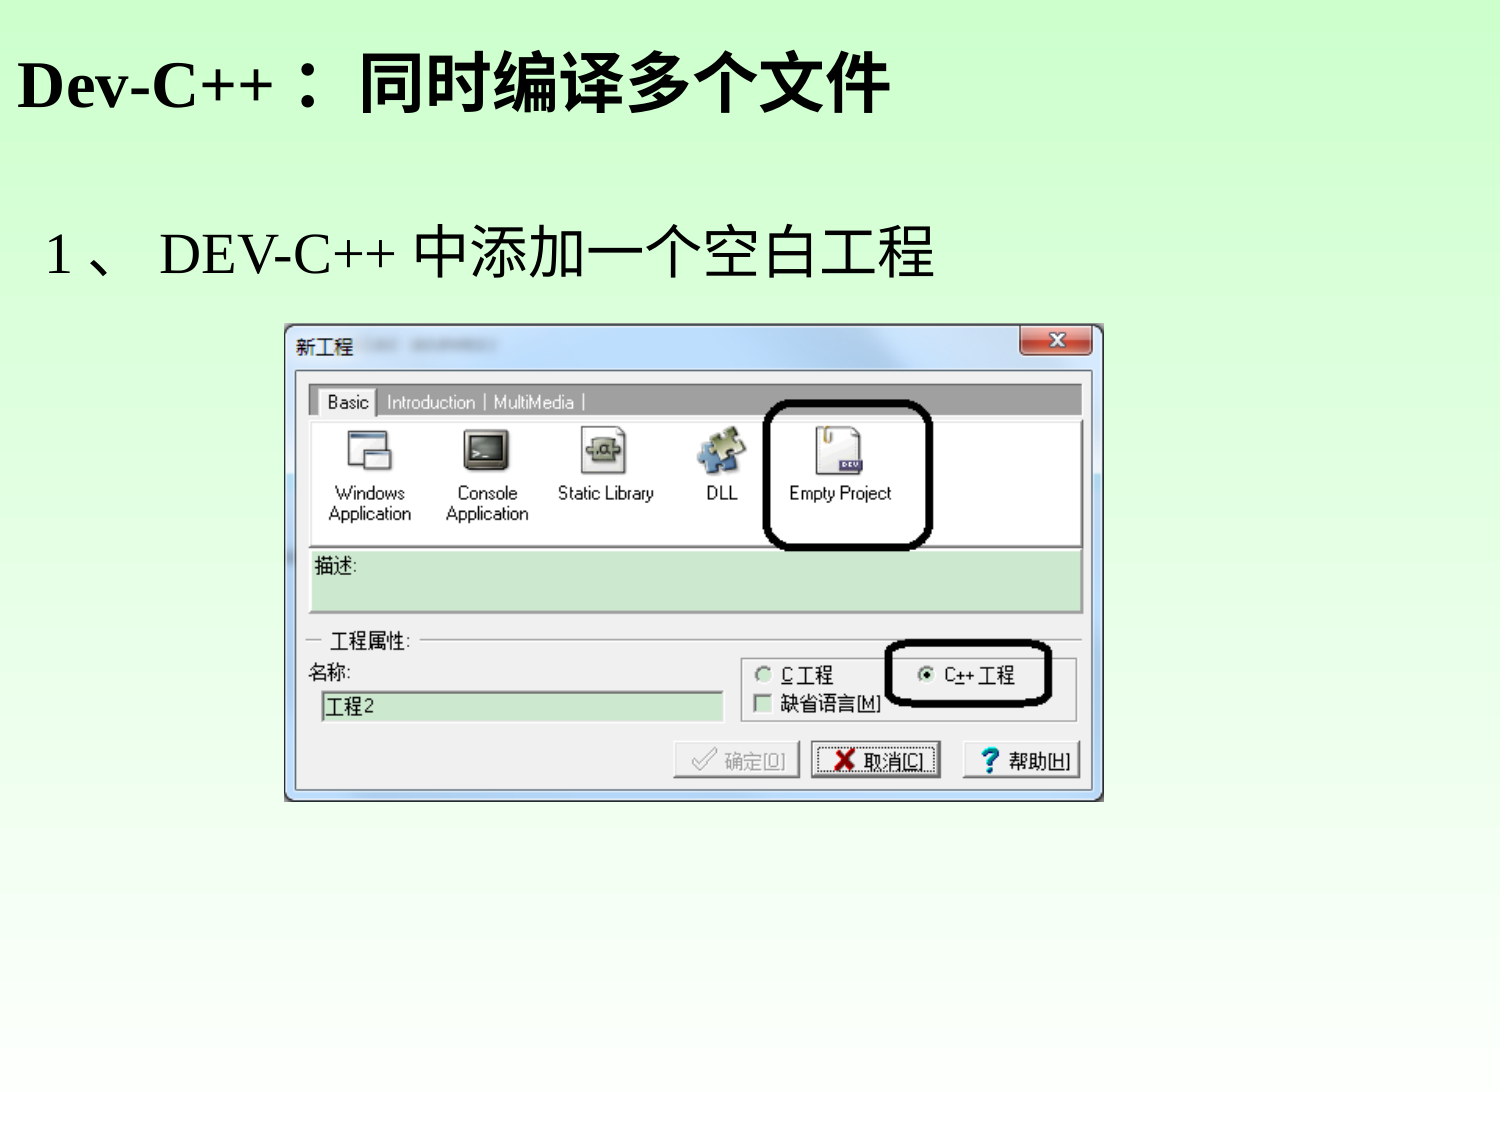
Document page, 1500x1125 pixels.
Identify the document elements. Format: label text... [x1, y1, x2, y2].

picture [284, 323, 1104, 803]
text_box 1、DEV-C++中添加一个空白工程 [29, 208, 1436, 303]
text_box Dev-C++：同时编译多个文件 [3, 33, 1386, 115]
